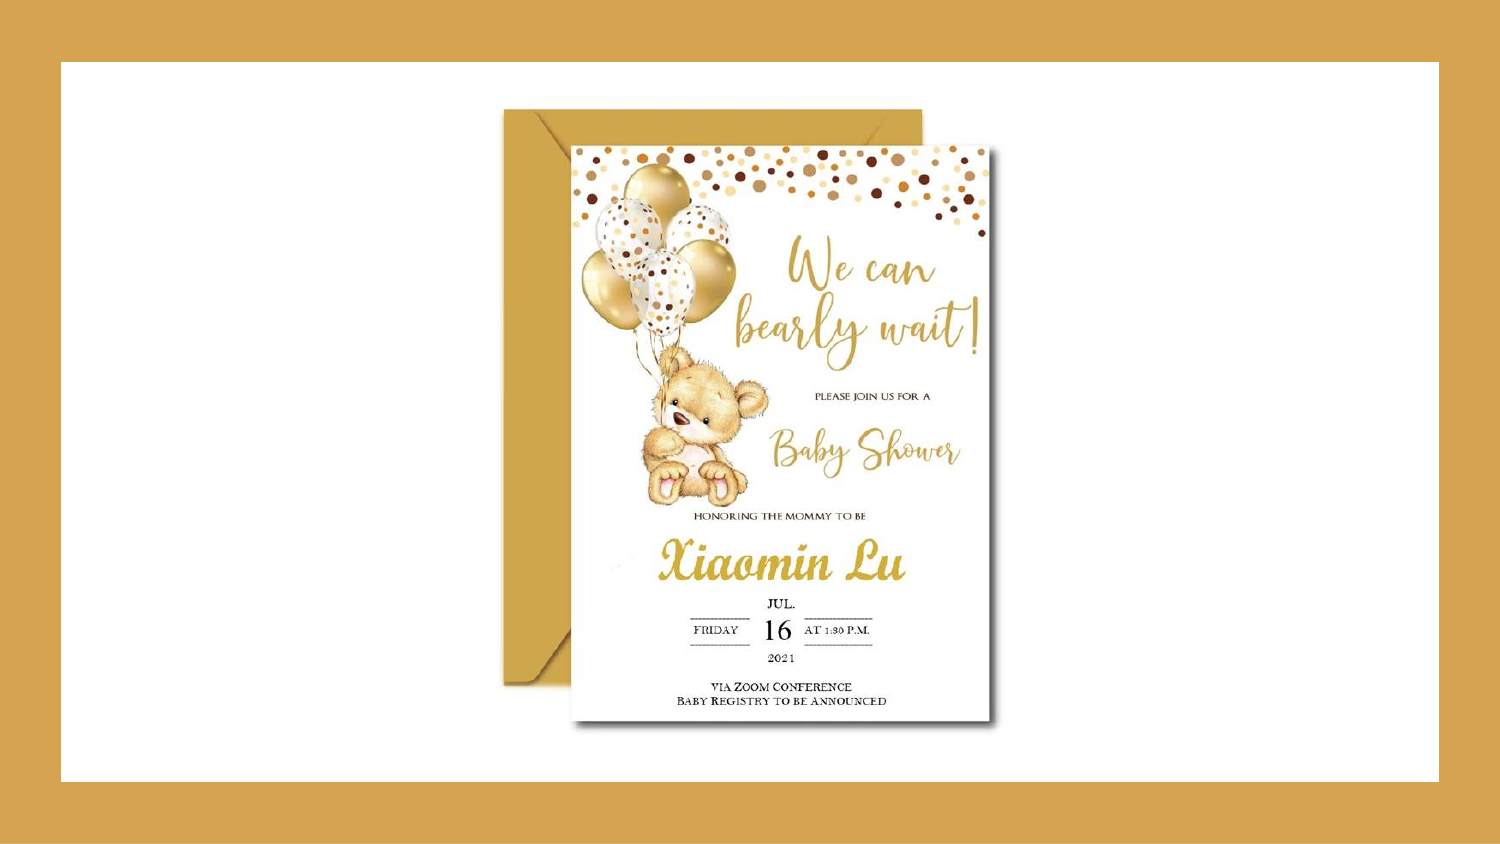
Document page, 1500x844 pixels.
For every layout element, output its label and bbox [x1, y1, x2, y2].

text_box [57, 58, 1443, 786]
picture [487, 97, 1013, 746]
text_box [0, 0, 1500, 844]
